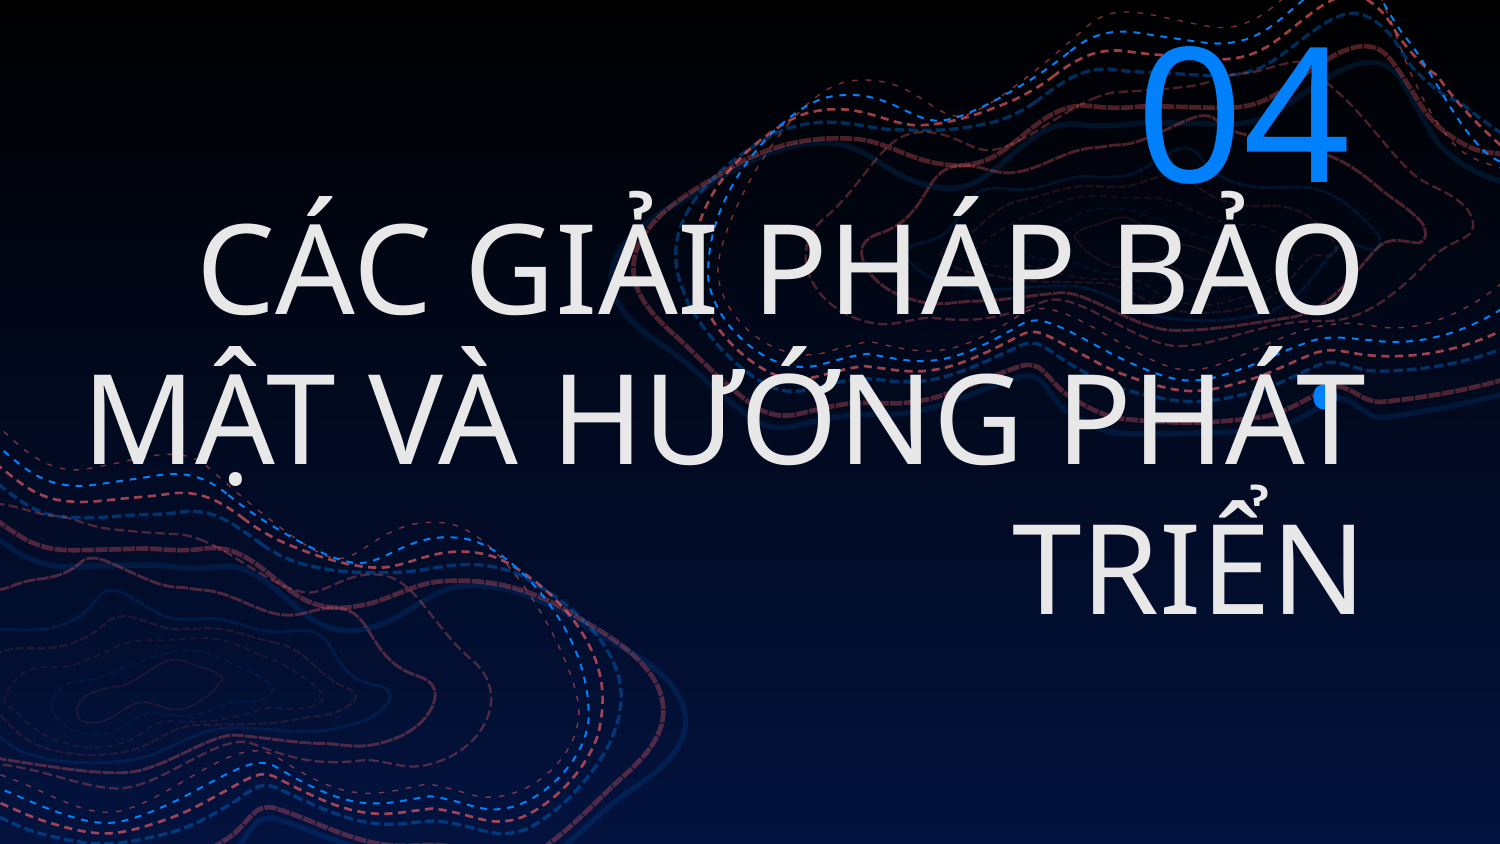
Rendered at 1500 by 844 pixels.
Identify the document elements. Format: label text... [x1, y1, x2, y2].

title CÁC GIẢI PHÁP BẢO MẬT VÀ HƯỚNG PHÁT TRIỂN [14, 458, 1382, 805]
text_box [608, 0, 1500, 437]
